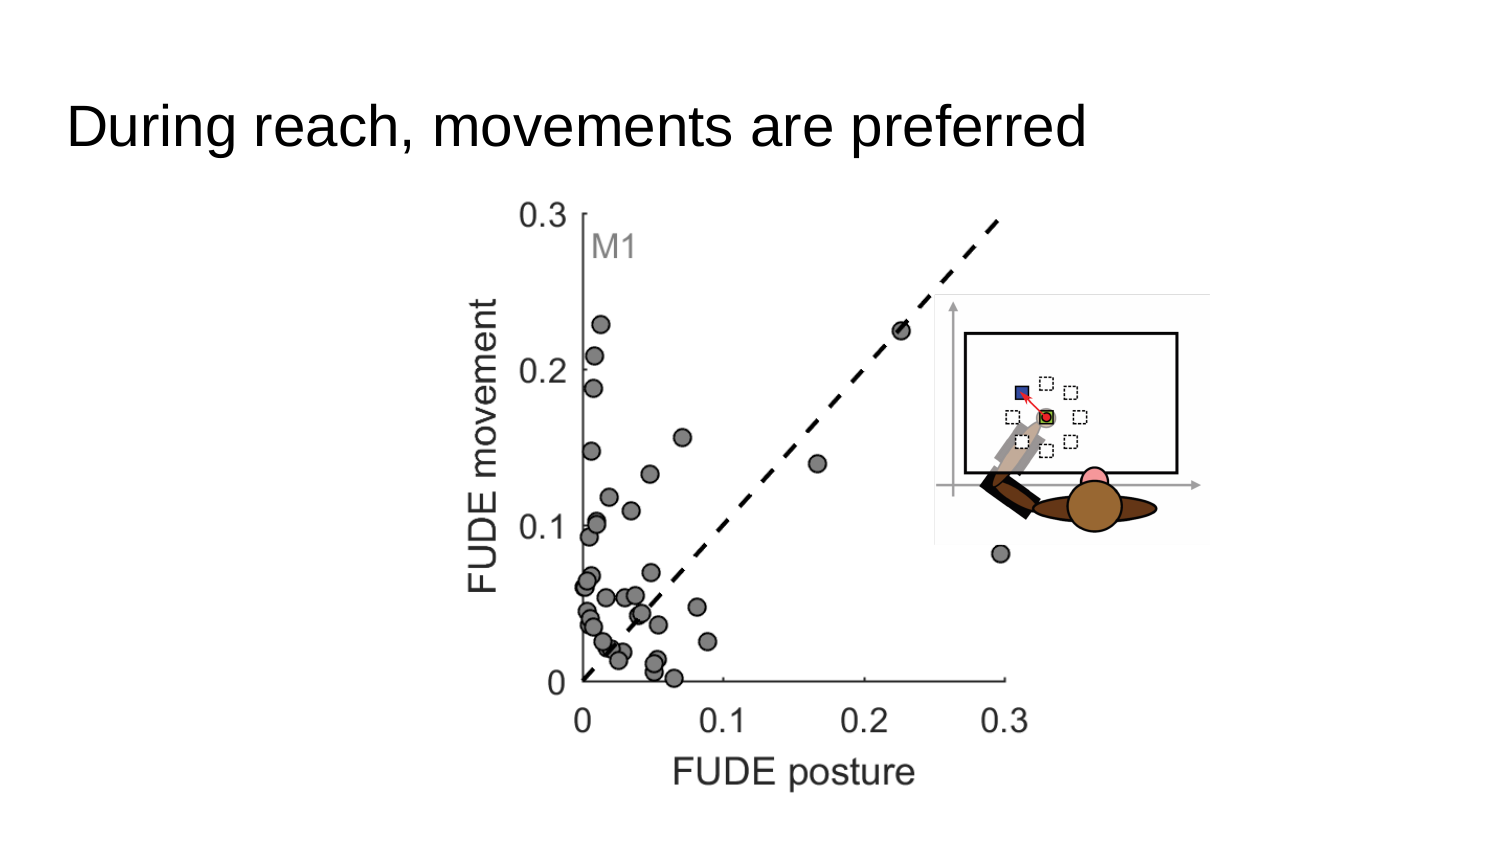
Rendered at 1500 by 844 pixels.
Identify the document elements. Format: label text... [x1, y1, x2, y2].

title During reach, movements are preferred [51, 72, 1449, 167]
picture [436, 166, 1218, 794]
